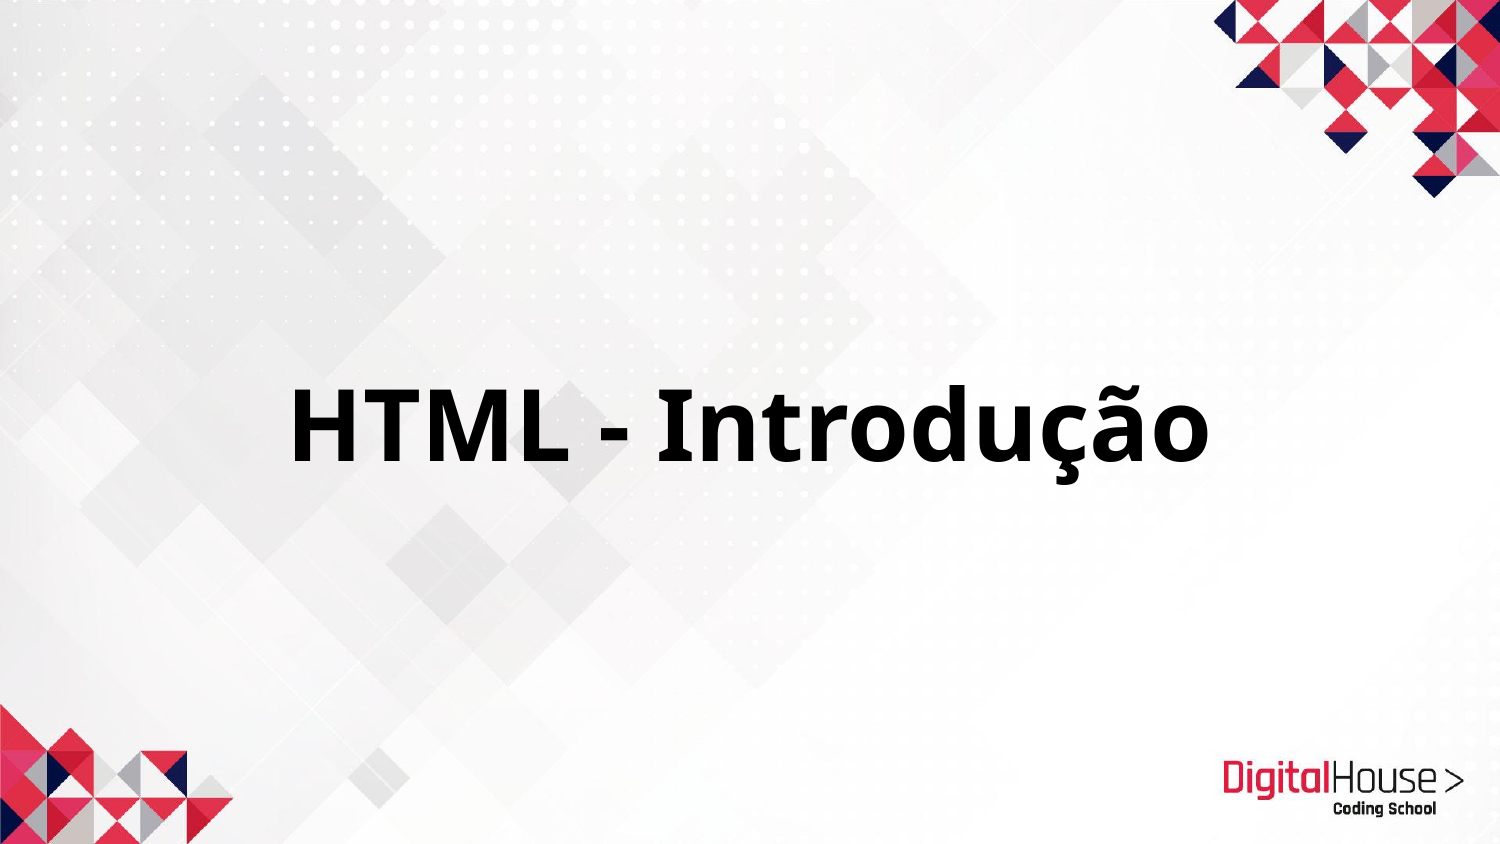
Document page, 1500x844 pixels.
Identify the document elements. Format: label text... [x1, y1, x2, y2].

title HTML - Introdução [183, 335, 1317, 509]
picture [0, 0, 1500, 844]
